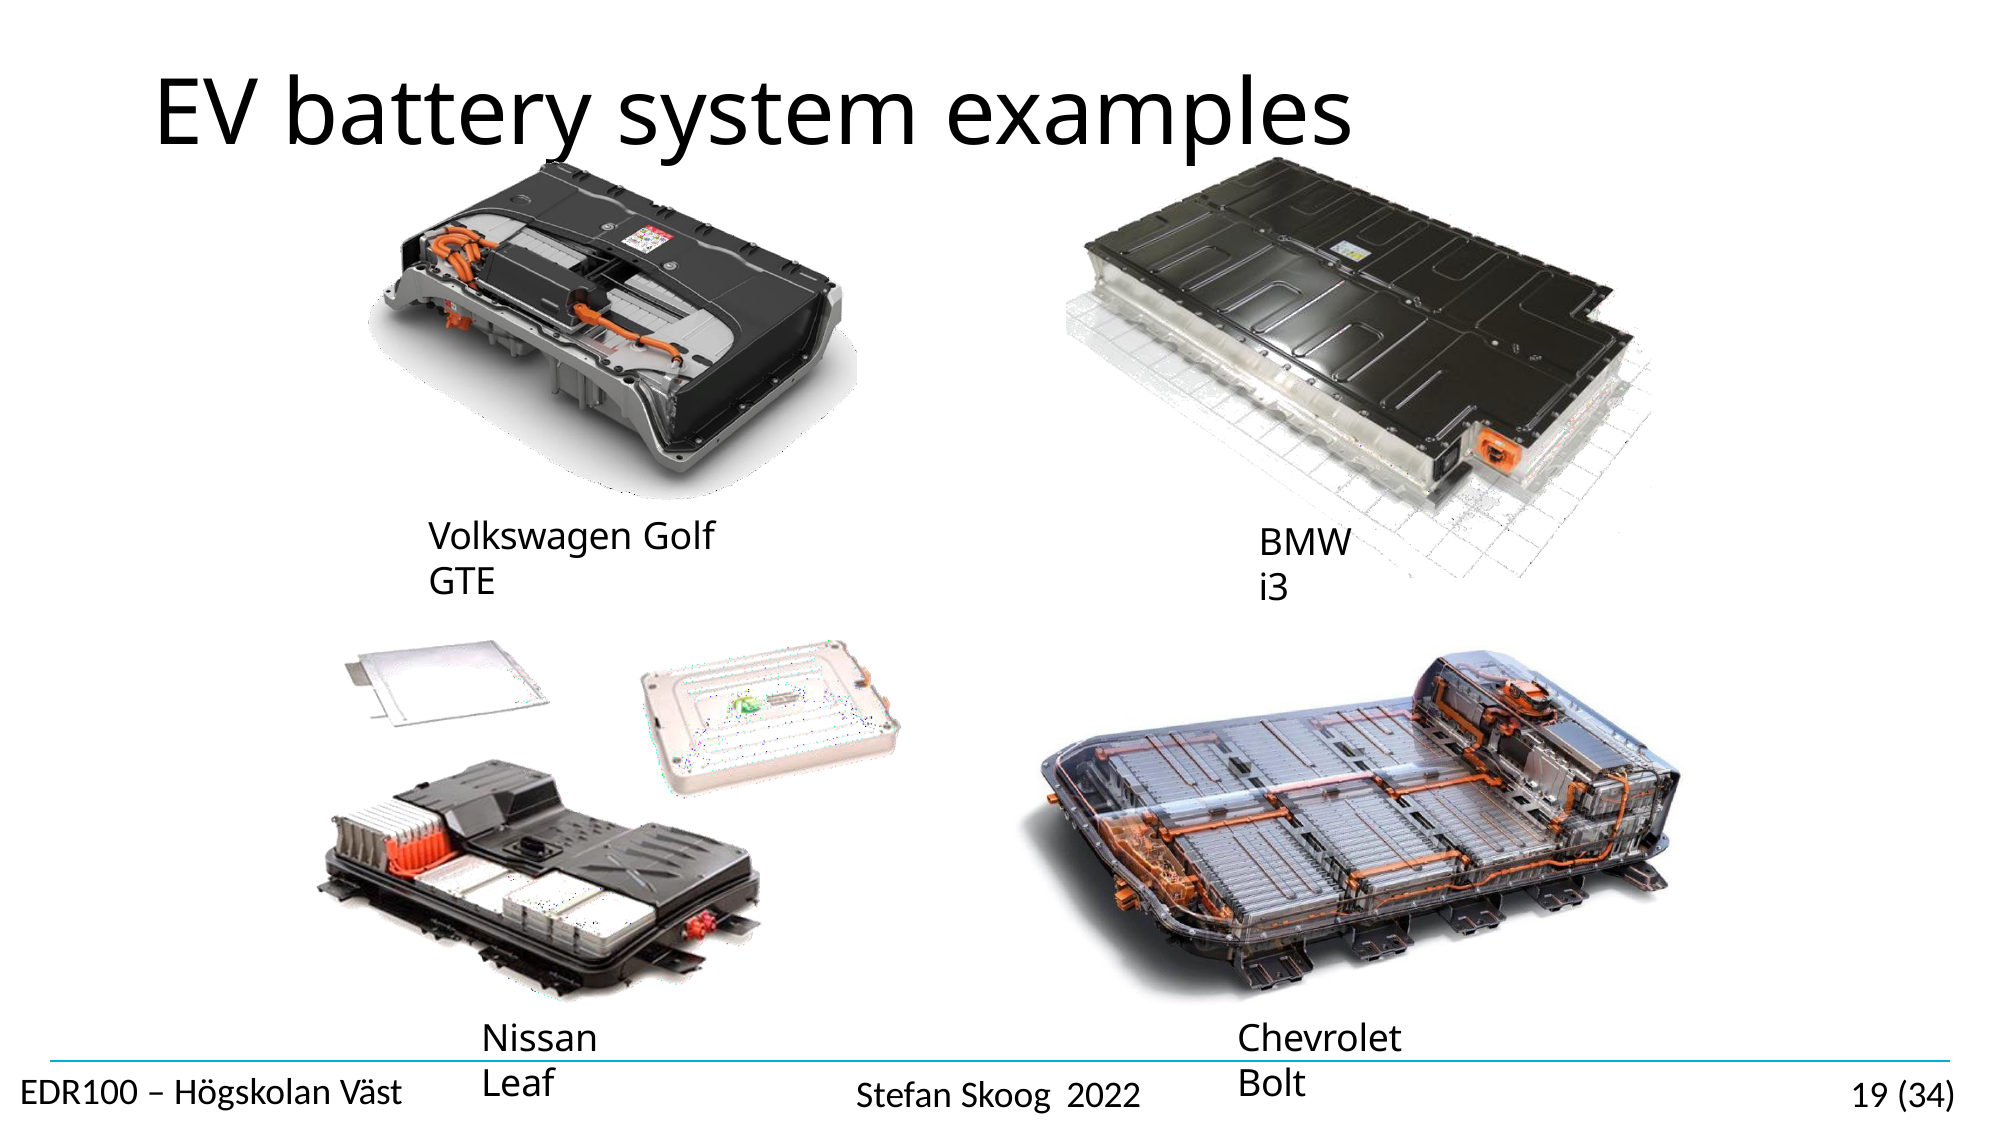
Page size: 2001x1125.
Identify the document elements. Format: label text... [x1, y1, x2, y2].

text_box BMW i3 [1256, 587, 1380, 609]
slide_number Stefan Skoog 2022 [853, 1076, 1147, 1125]
picture [315, 640, 902, 1004]
slide_number 19 (34) [1844, 1076, 1960, 1125]
picture [1014, 645, 1689, 1009]
footer EDR100 – Högskolan Väst [17, 1074, 407, 1125]
text_box Nissan Leaf [478, 1011, 651, 1104]
text_box Chevrolet Bolt [1235, 1016, 1451, 1104]
title EV battery system examples [150, 51, 1858, 242]
picture [333, 118, 857, 509]
picture [1066, 138, 1653, 579]
text_box Volkswagen Golf GTE [426, 518, 742, 603]
